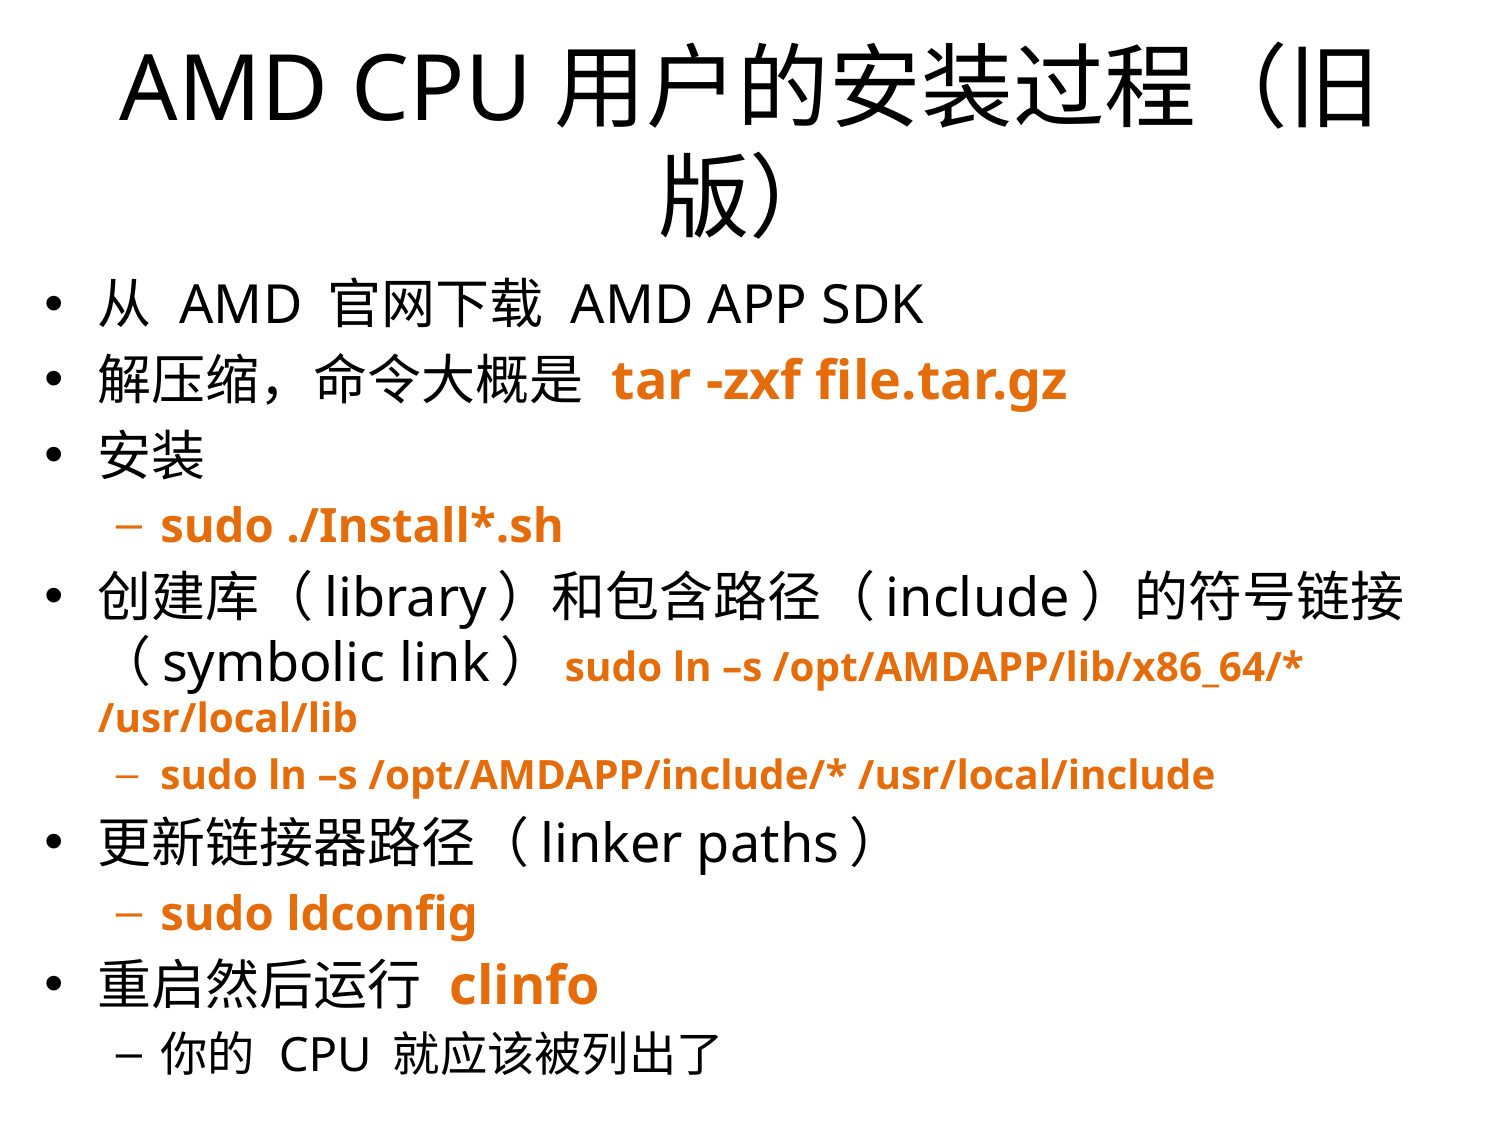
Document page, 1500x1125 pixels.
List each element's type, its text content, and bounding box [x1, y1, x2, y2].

text_box AMD CPU用户的安装过程（旧版） [74, 45, 1425, 233]
text_box 从 AMD 官网下载 AMD APP SDK 解压缩，命令大概是 tar -zxf file.tar.gz 安装 sudo ./Install*.sh 创建库（library）和包含路径（include）的符号链接（symbolic link）sudo ln –s /opt/AMDAPP/lib/x86_64/* /usr/local/lib sudo ln –s /opt/AMDAPP/include/* /usr/local/include 更新链接器路径（linker paths） sudo ldconfig 重启然后运行 clinfo 你的 CPU 就应该被列出了 [29, 262, 1483, 1094]
